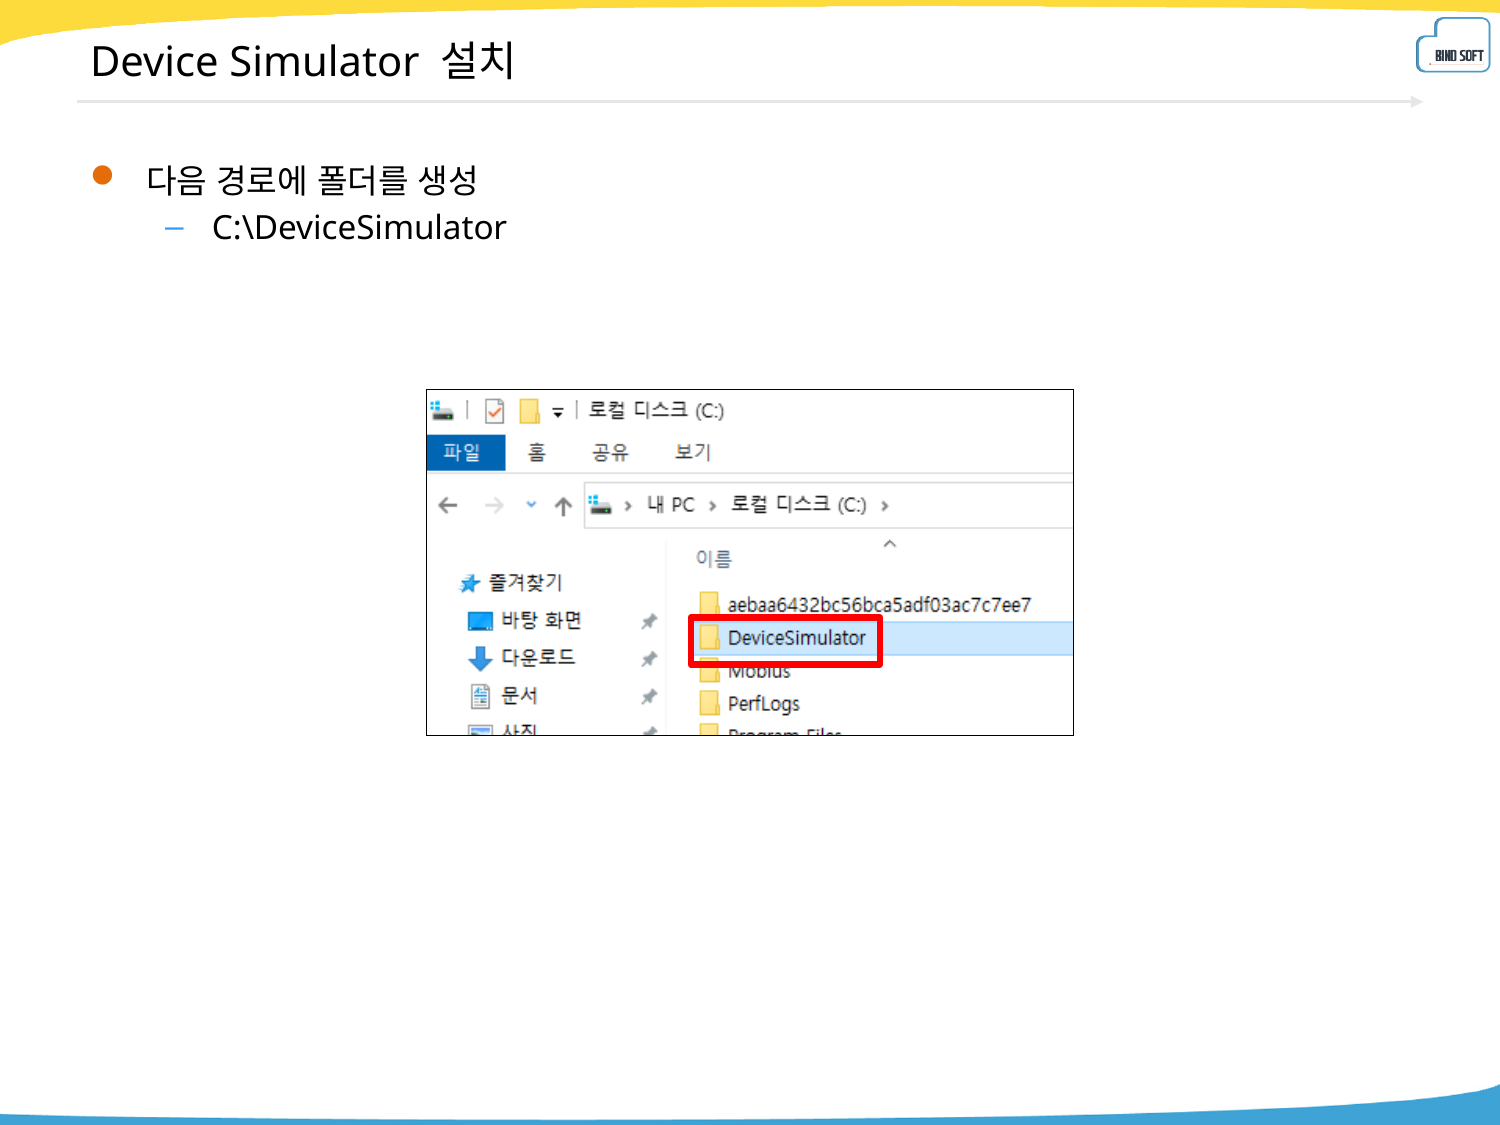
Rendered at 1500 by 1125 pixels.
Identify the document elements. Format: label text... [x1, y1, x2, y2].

picture [426, 388, 1074, 737]
title Device Simulator 설치 [75, 11, 1425, 108]
picture [0, 0, 1500, 74]
picture [0, 1084, 1500, 1125]
list 다음 경로에 폴더를 생성 C:\DeviceSimulator [75, 152, 1425, 1055]
